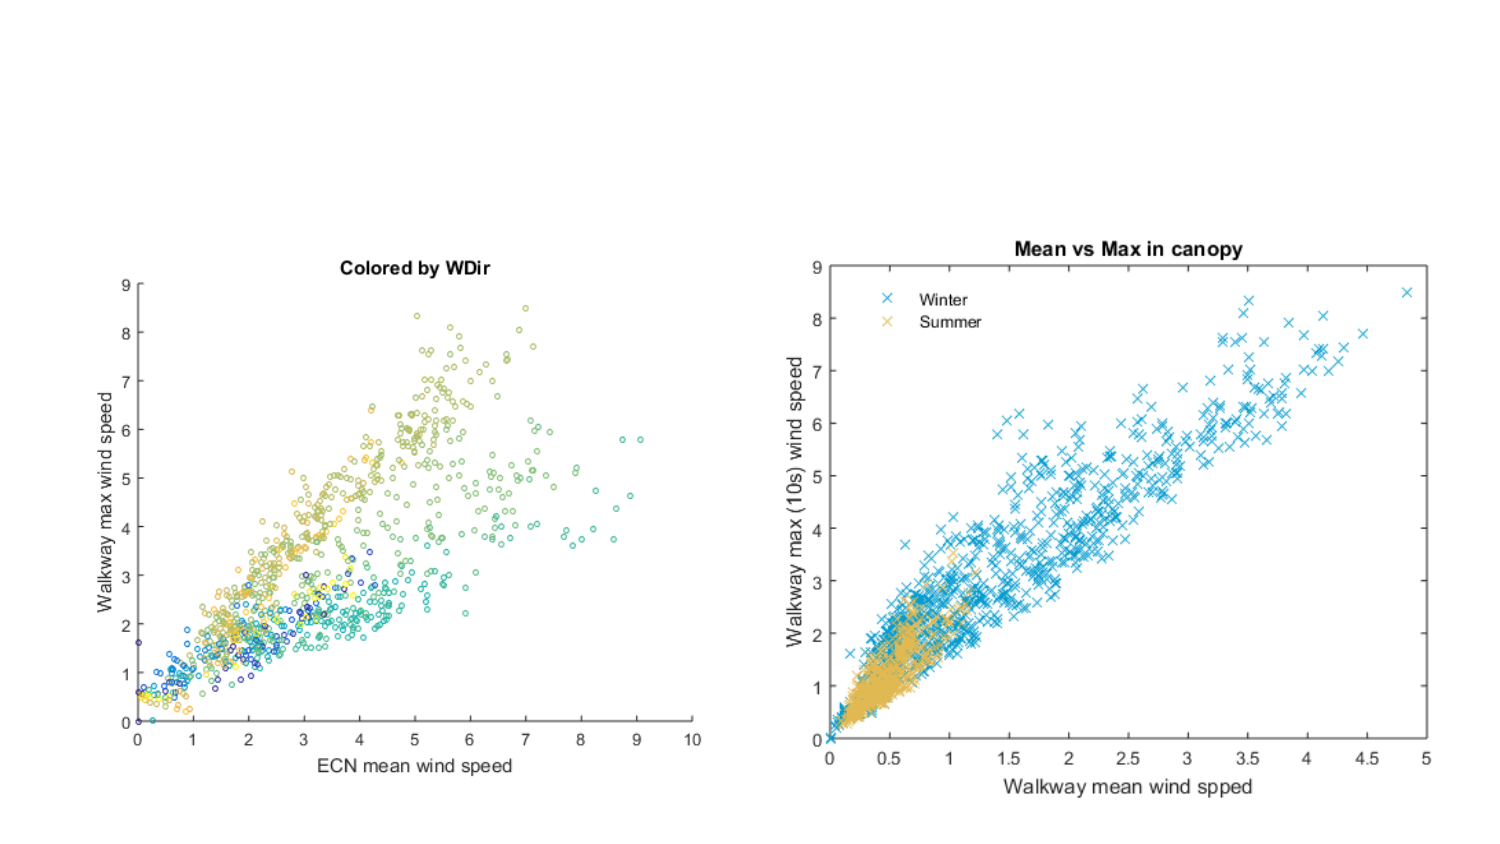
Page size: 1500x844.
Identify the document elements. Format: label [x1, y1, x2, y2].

picture [729, 223, 1500, 802]
list [45, 244, 729, 780]
